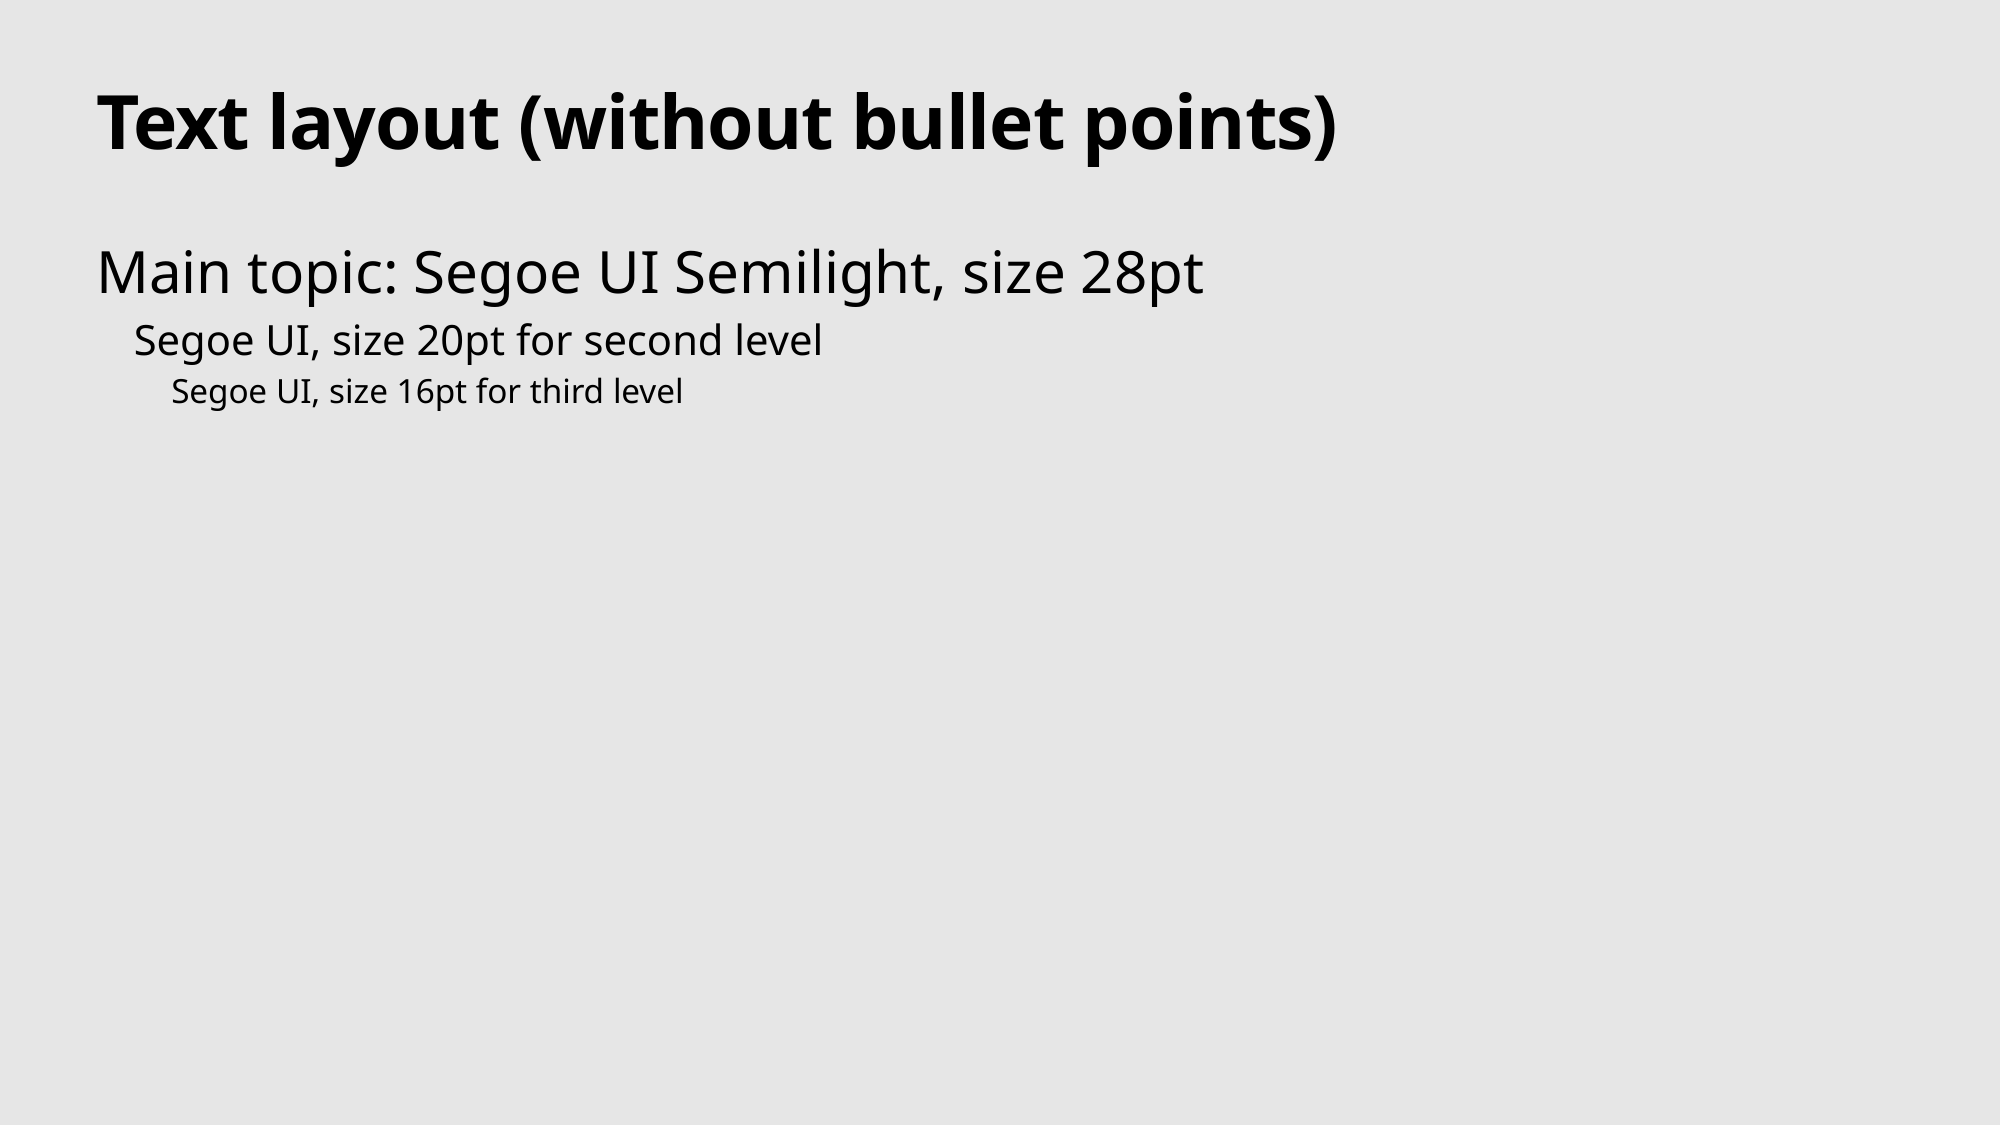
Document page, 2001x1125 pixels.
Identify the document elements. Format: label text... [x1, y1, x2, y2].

title Text layout (without bullet points) [96, 75, 1904, 166]
list Main topic: Segoe UI Semilight, size 28pt Segoe UI, size 20pt for second level Segoe UI, size 16pt for third level [96, 235, 1904, 614]
